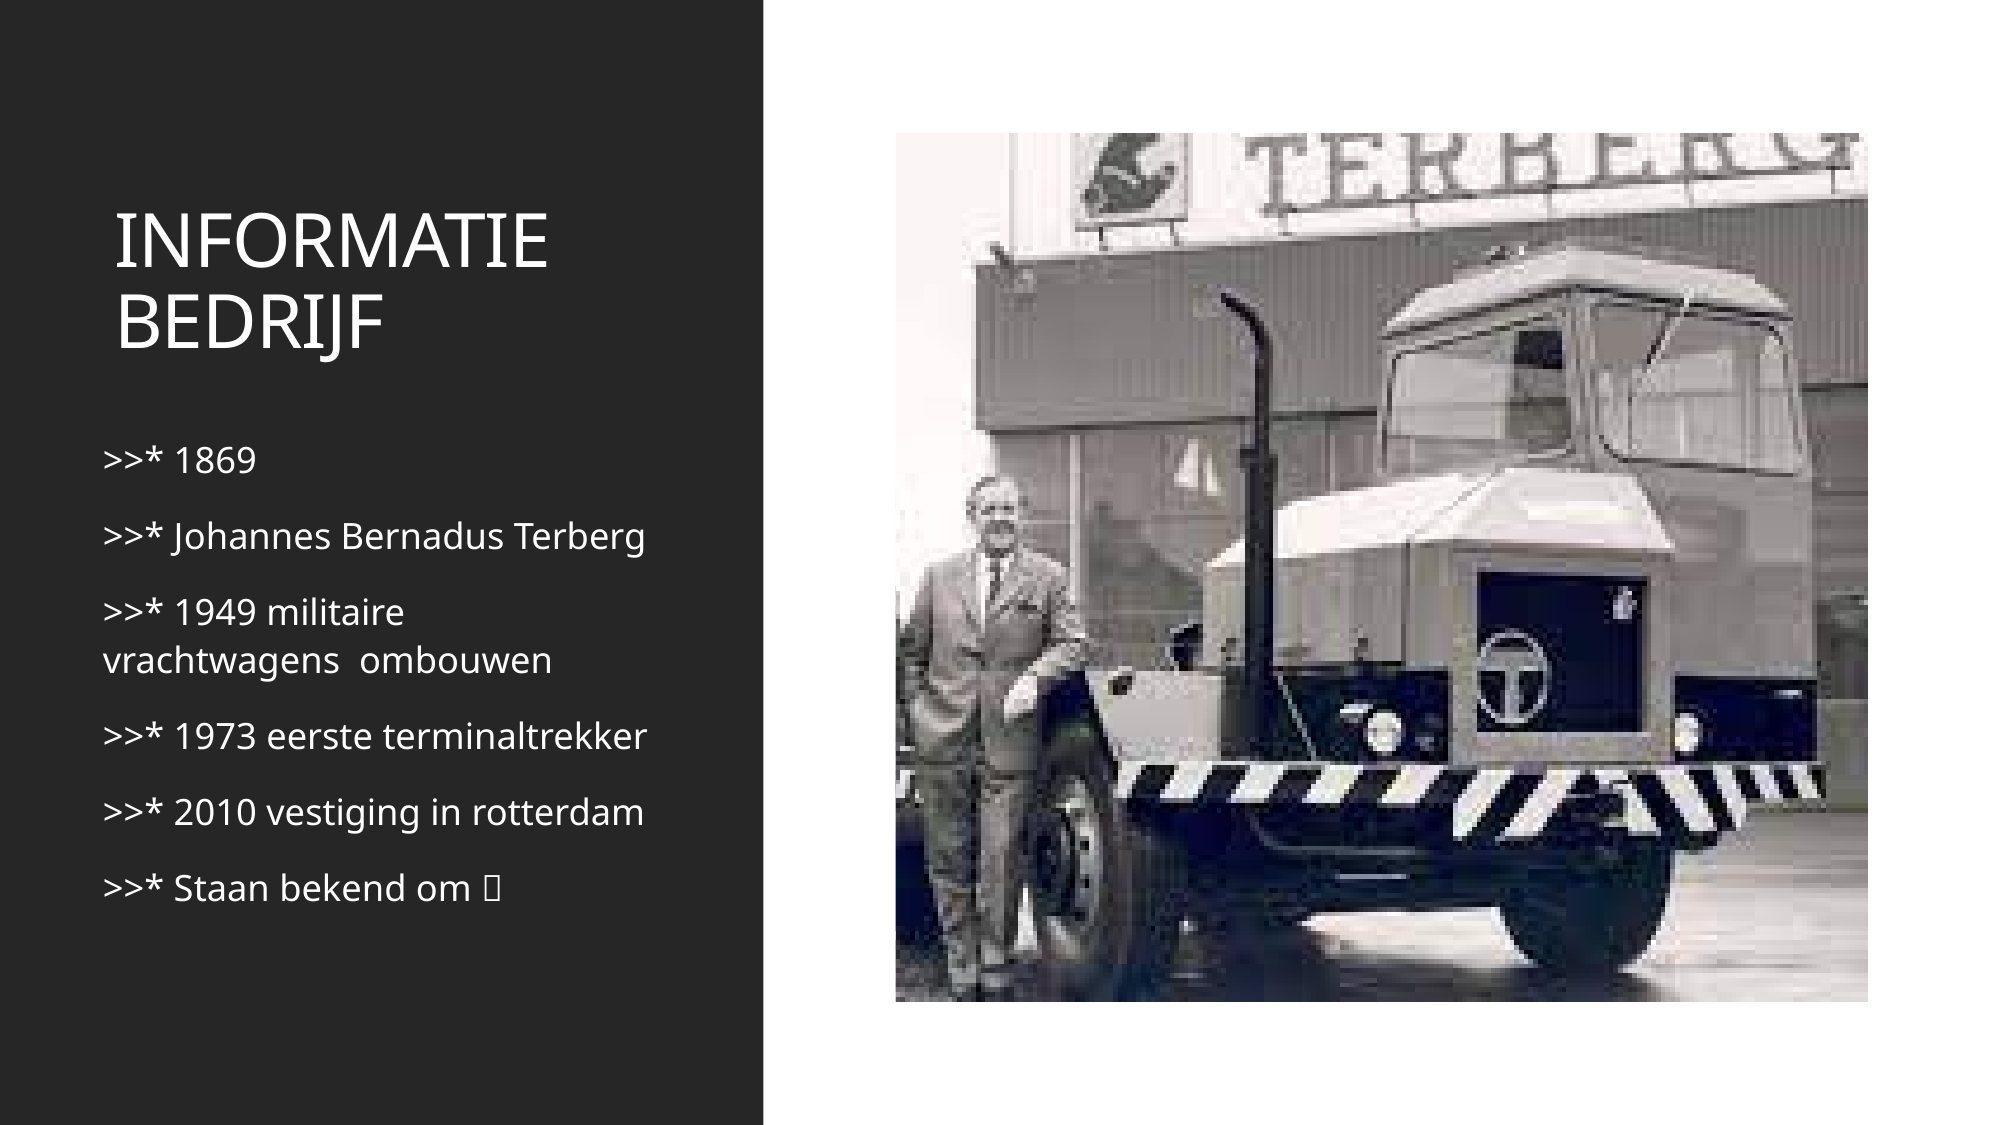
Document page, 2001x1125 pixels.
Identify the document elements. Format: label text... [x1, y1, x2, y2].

list >>* 1869 >>* Johannes Bernadus Terberg >>* 1949 militaire vrachtwagens ombouwen >>* 1973 eerste terminaltrekker >>* 2010 vestiging in rotterdam >>* Staan bekend om  [87, 425, 665, 928]
picture [894, 132, 1869, 1003]
title INFORMATIE BEDRIJF [99, 185, 677, 373]
